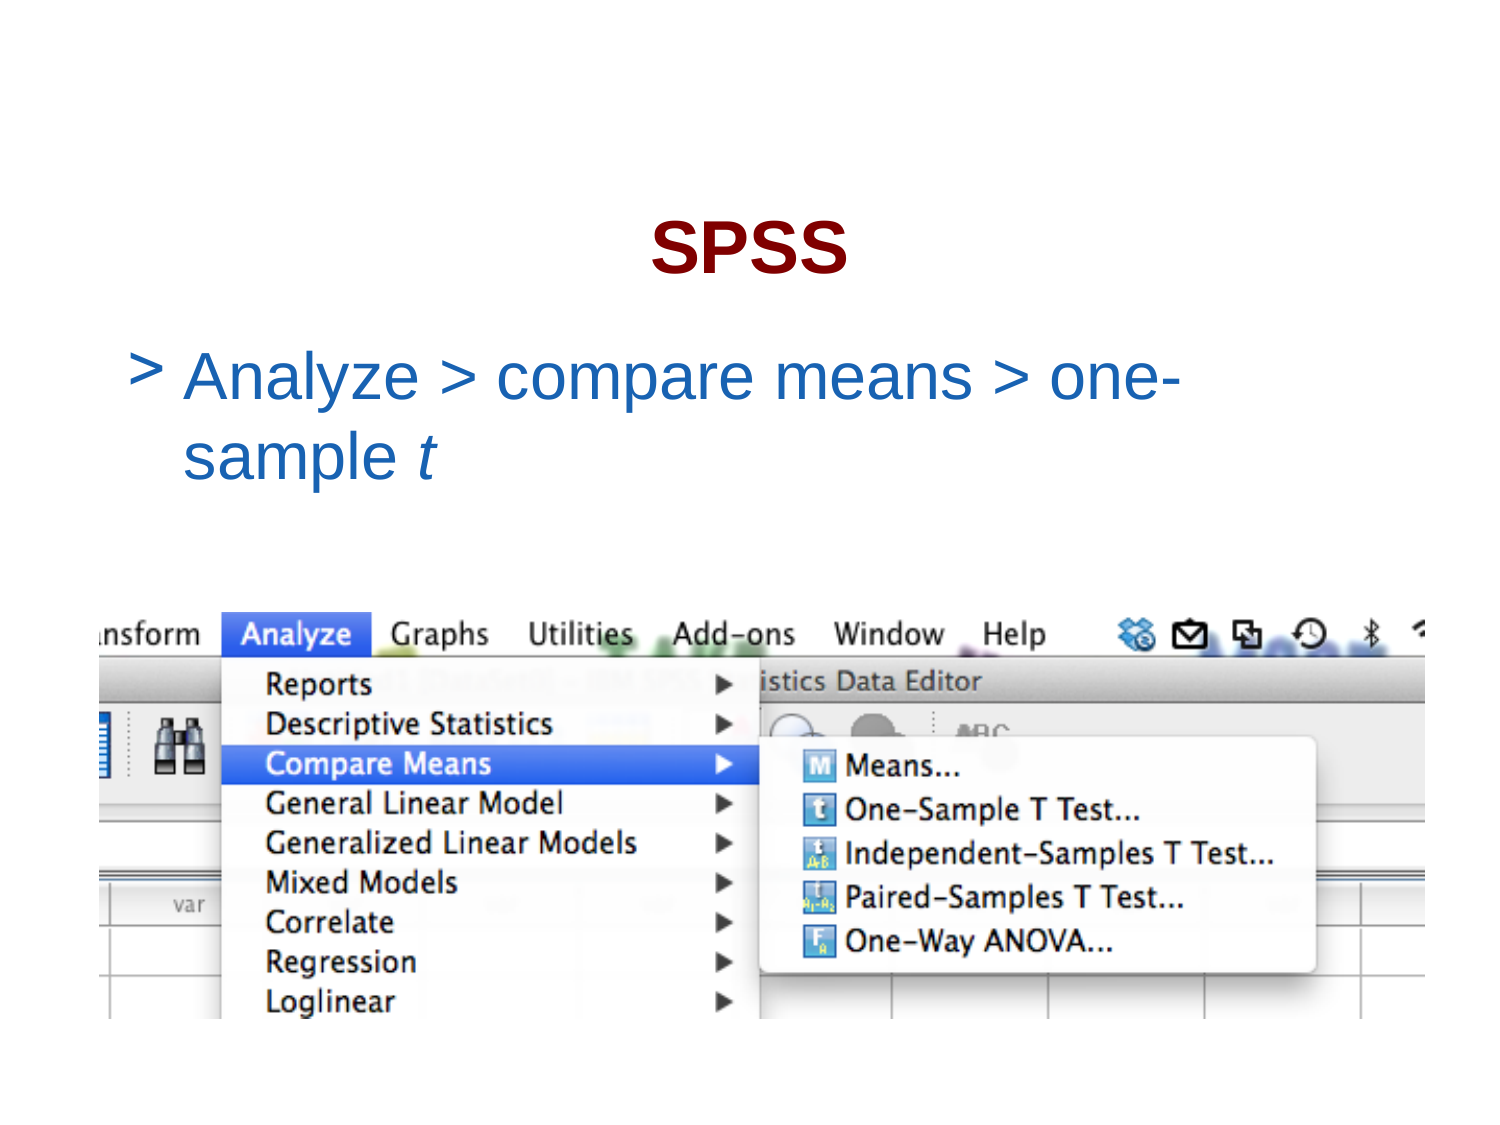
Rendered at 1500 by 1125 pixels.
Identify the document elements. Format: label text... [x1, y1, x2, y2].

list Analyze > compare means > one-sample t [112, 324, 1388, 610]
title SPSS [112, 199, 1388, 288]
picture [99, 612, 1426, 1019]
